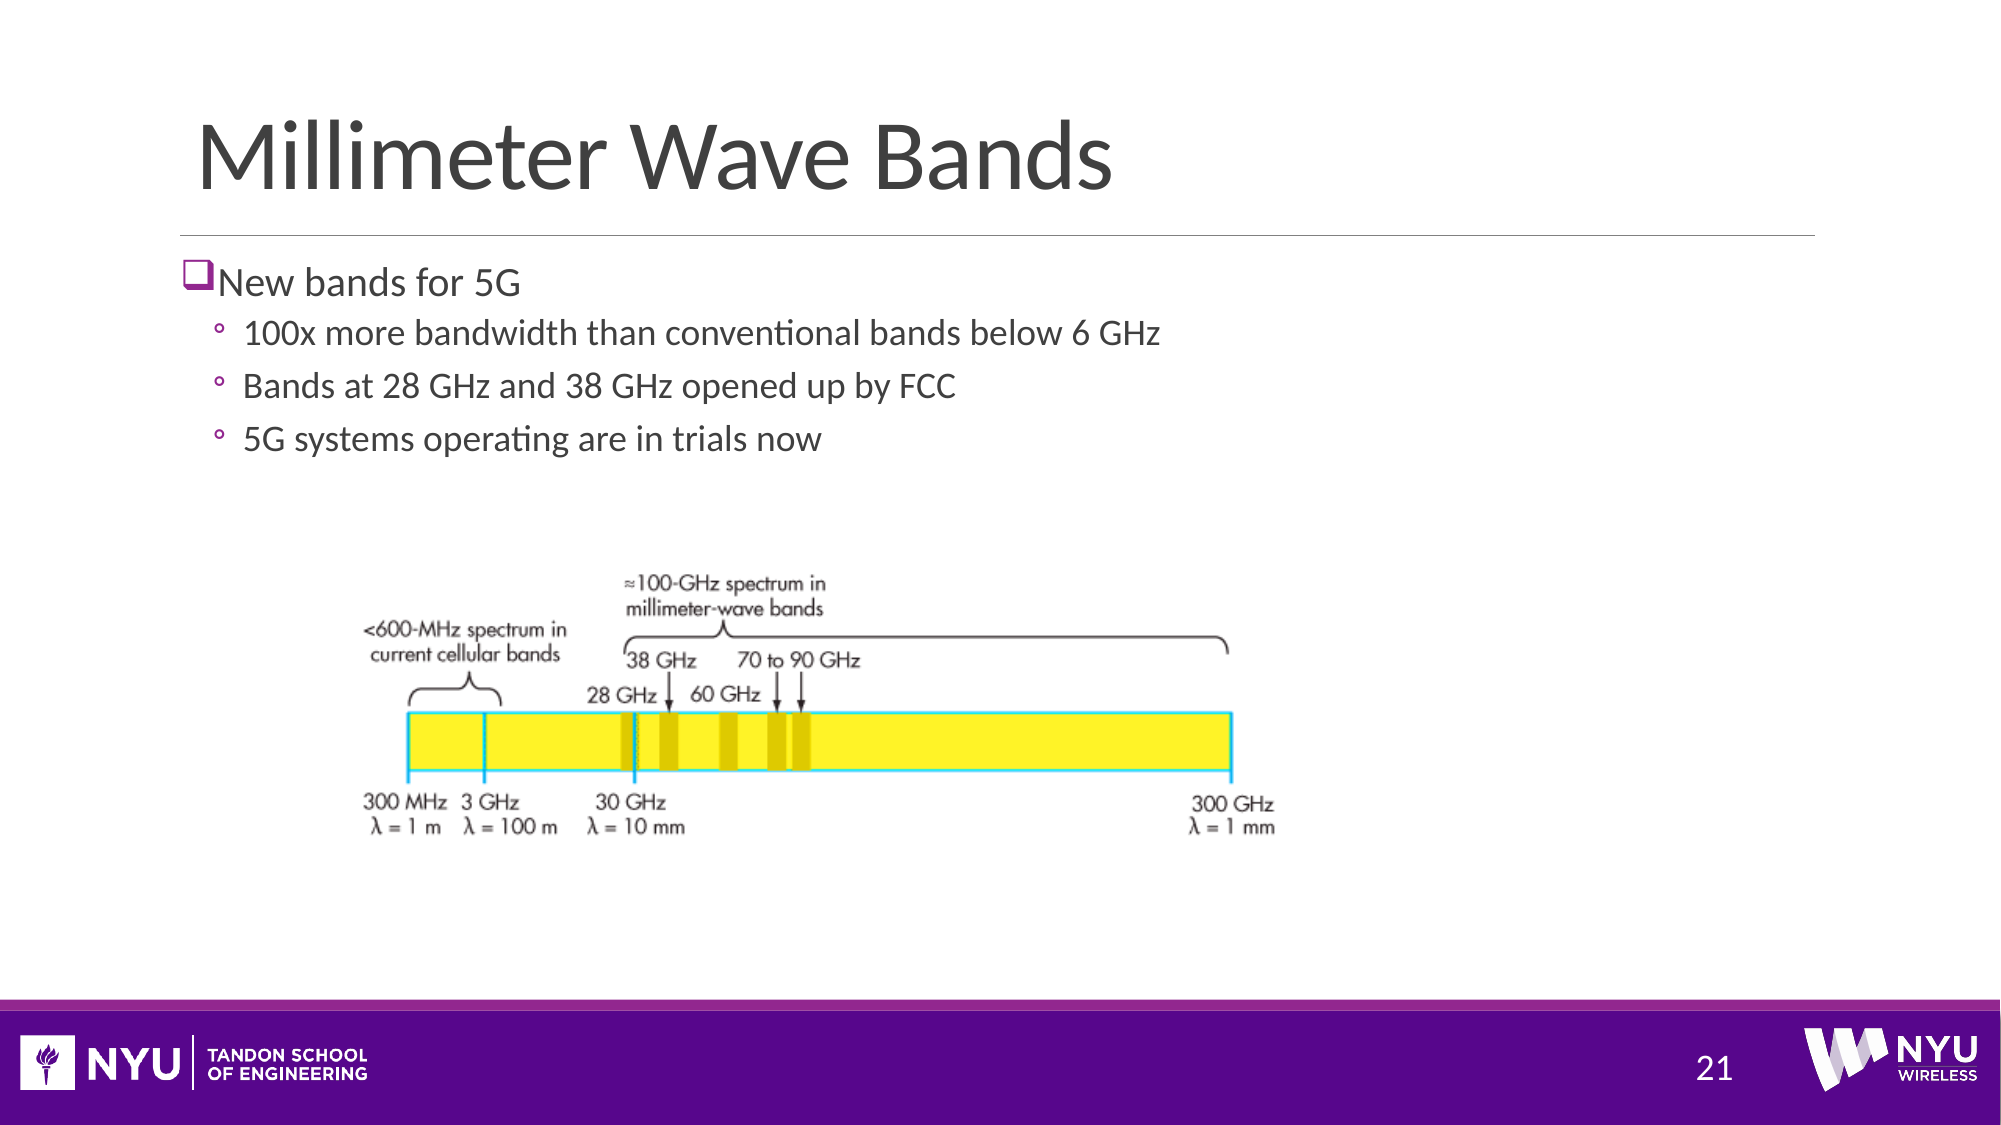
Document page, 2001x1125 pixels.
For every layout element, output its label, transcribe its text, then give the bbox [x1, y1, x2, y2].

title Millimeter Wave Bands [180, 47, 1830, 218]
list New bands for 5G 100x more bandwidth than conventional bands below 6 GHz Bands at 28 GHz and 38 GHz opened up by FCC 5G systems operating are in trials now [180, 252, 1830, 837]
picture [352, 548, 1284, 873]
slide_number 21 [1533, 1035, 1749, 1096]
